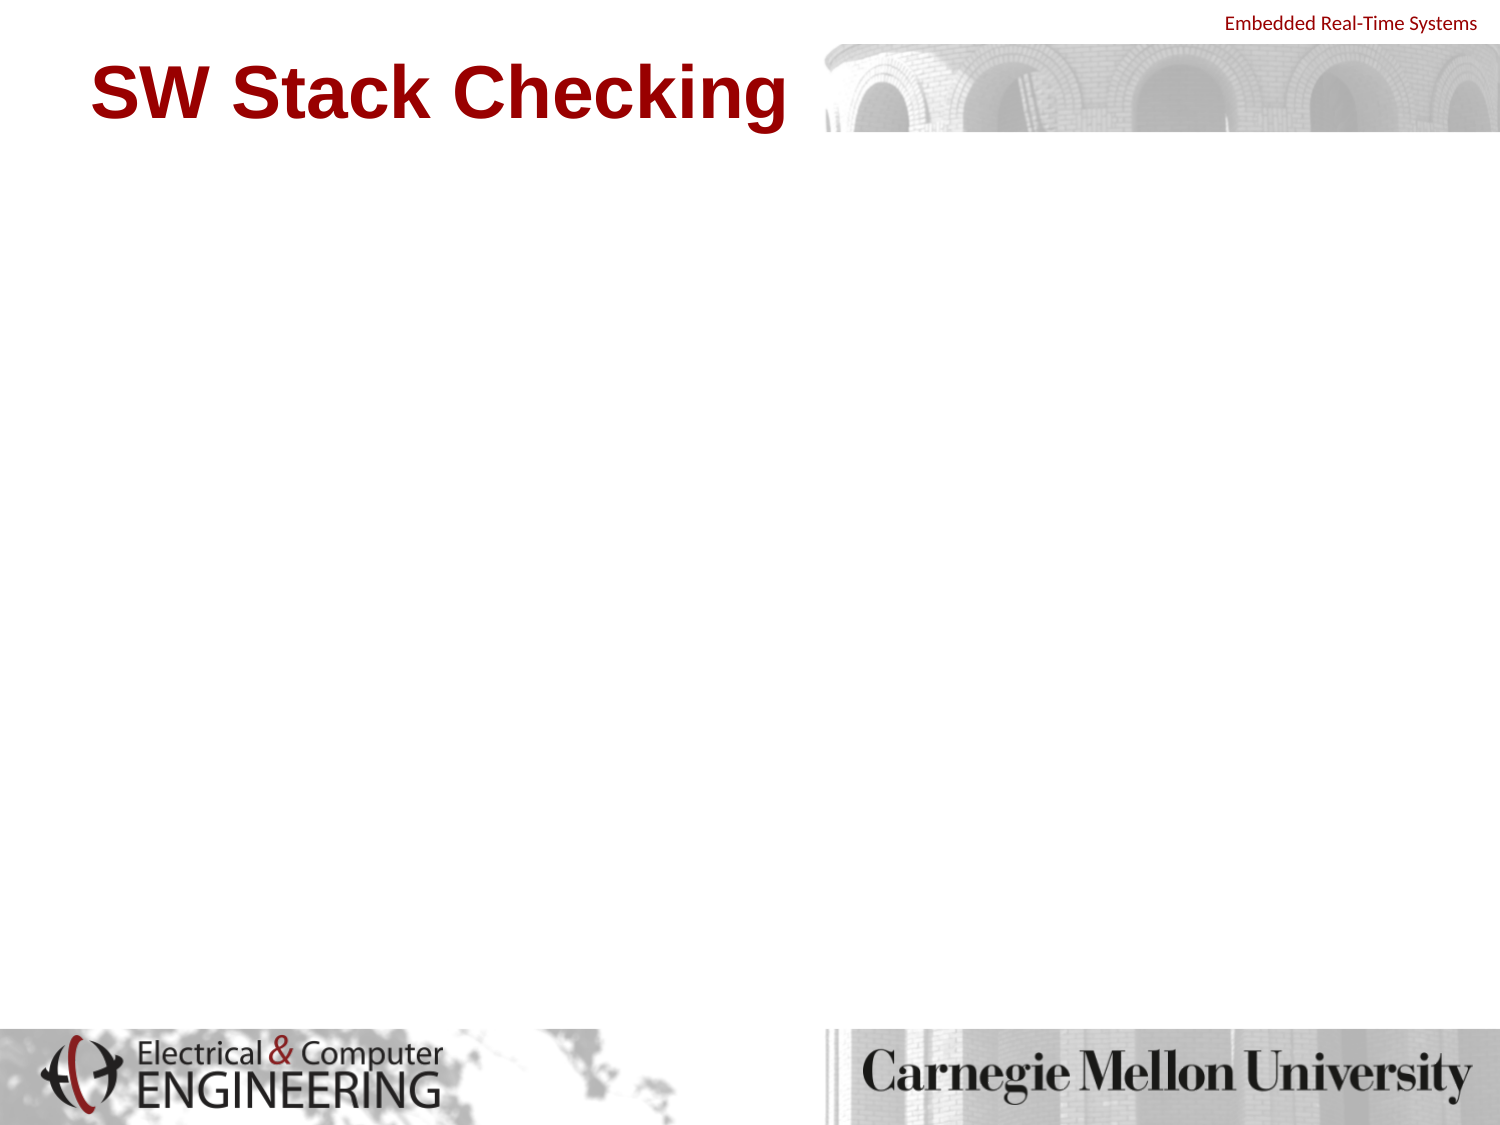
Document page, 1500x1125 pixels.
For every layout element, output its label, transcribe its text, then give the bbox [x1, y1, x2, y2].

title SW Stack Checking [75, 45, 1425, 133]
picture [0, 1028, 1500, 1125]
picture [664, 43, 1500, 133]
